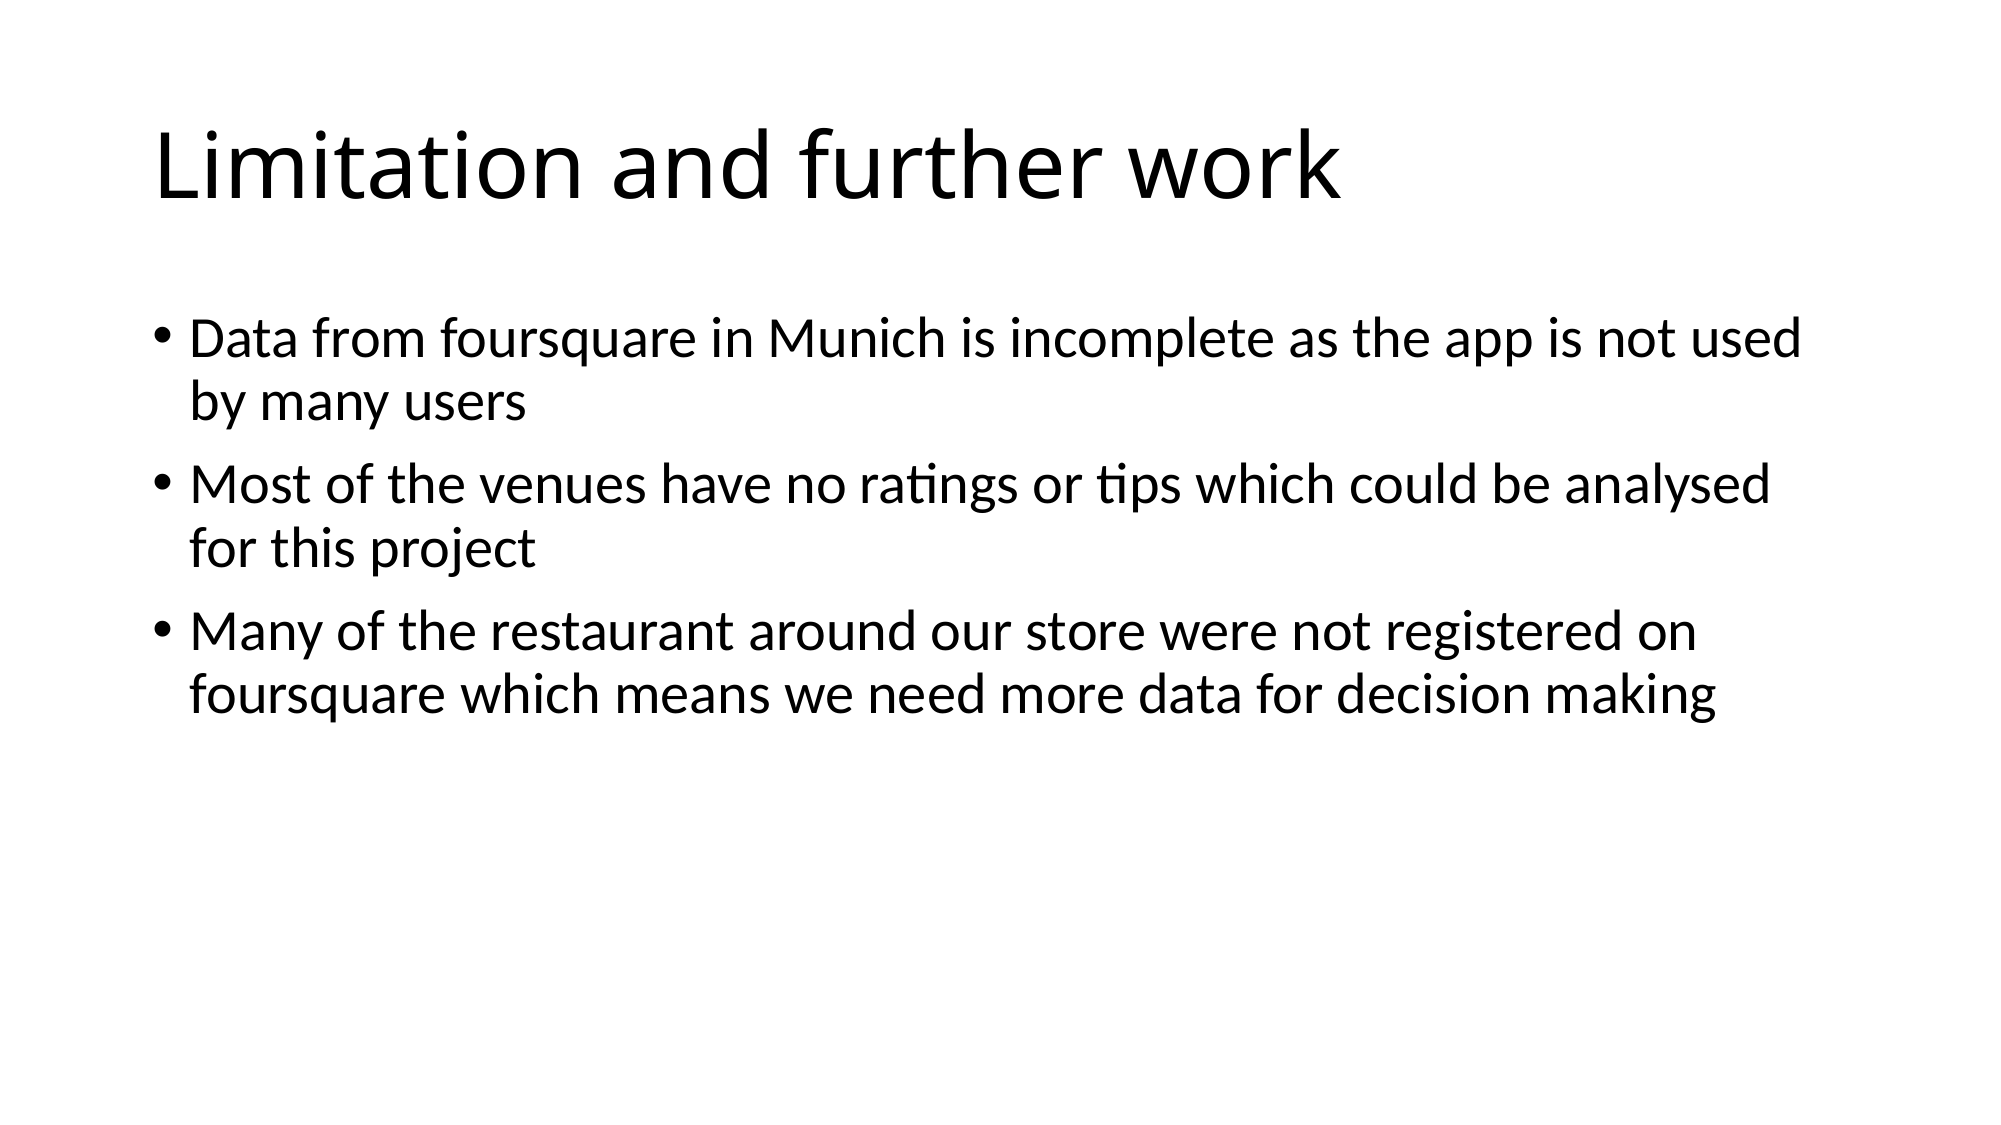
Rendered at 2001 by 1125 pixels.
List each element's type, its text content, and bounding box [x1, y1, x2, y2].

list Data from foursquare in Munich is incomplete as the app is not used by many users Most of the venues have no ratings or tips which could be analysed for this project Many of the restaurant around our store were not registered on foursquare which means we need more data for decision making [137, 299, 1863, 1014]
title Limitation and further work [137, 59, 1863, 278]
